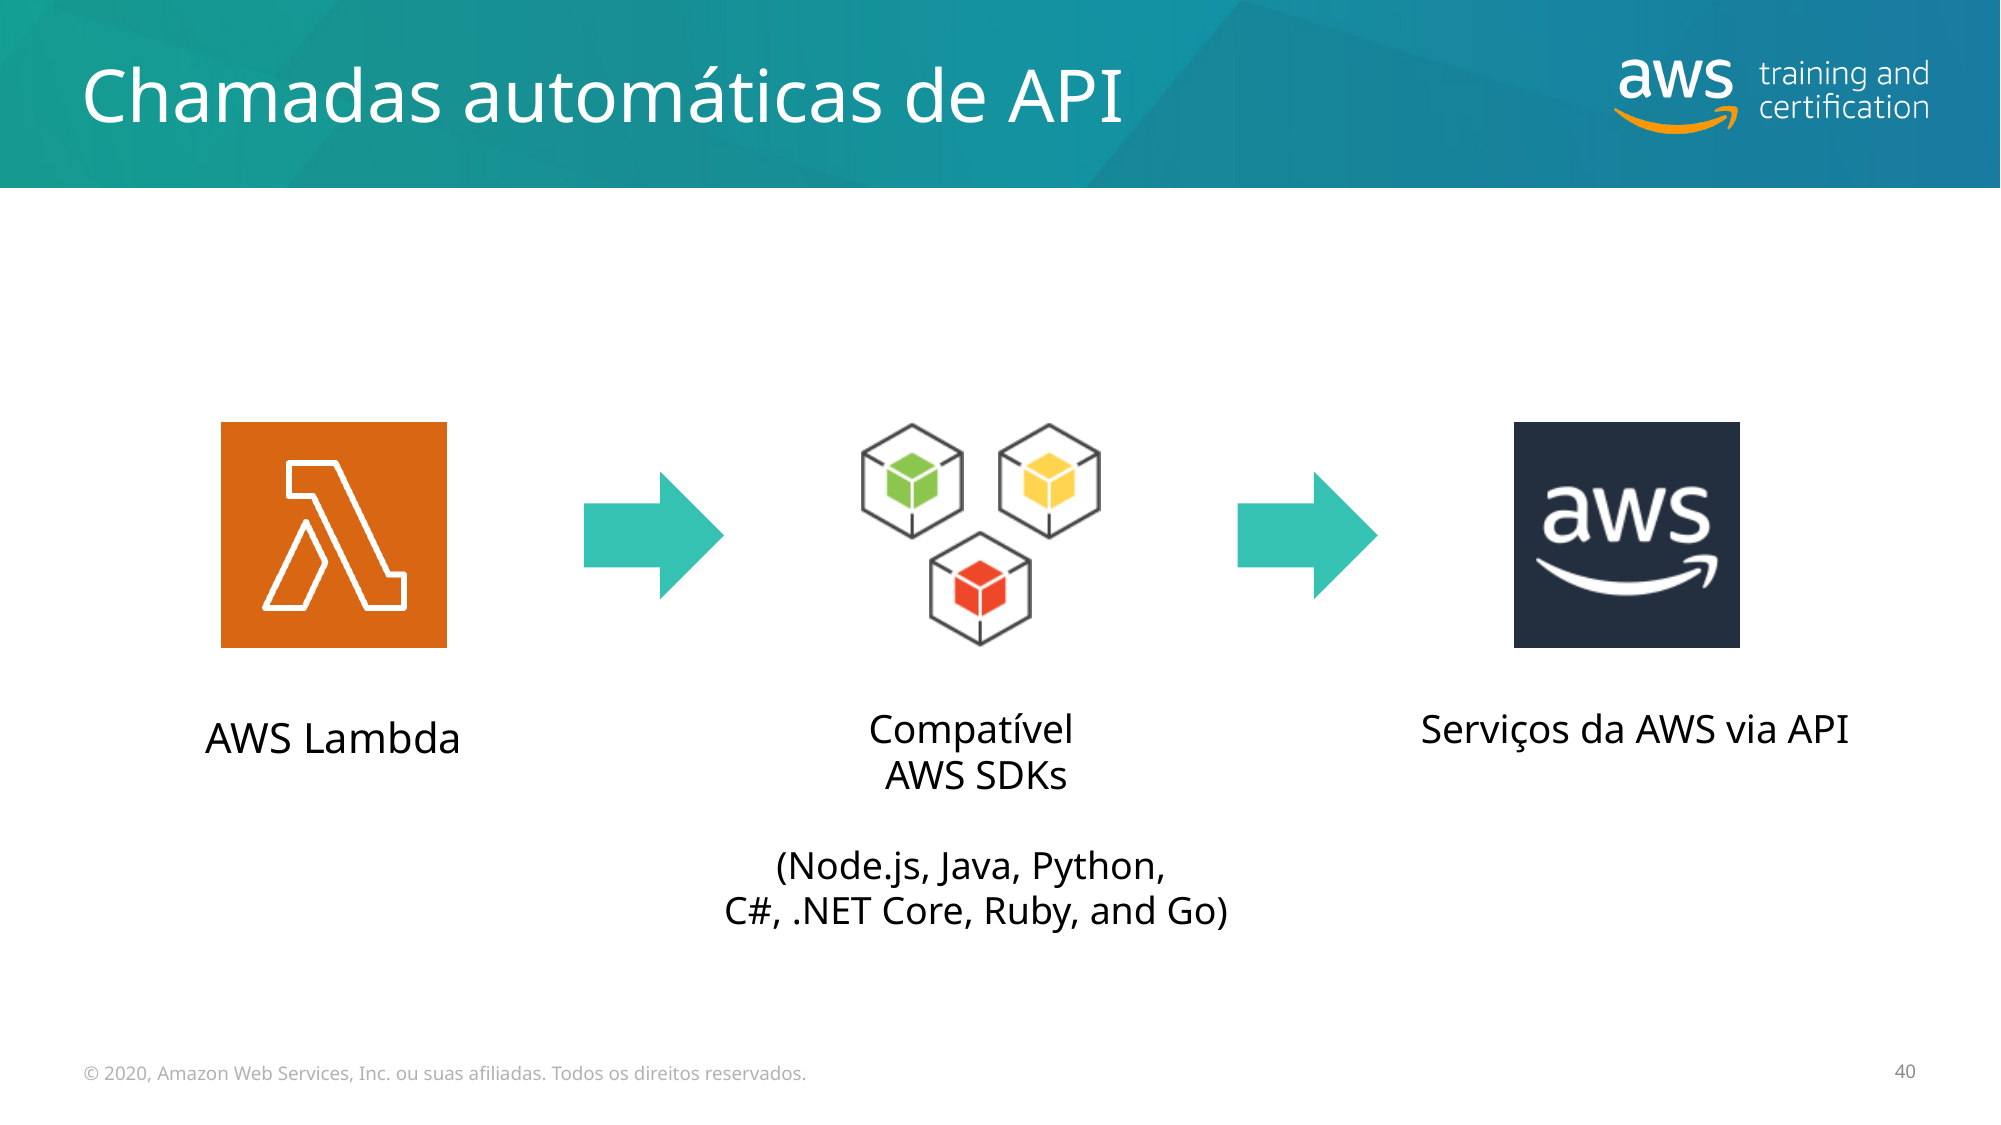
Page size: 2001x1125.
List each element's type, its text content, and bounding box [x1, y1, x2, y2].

text_box [583, 470, 725, 601]
text_box [1237, 470, 1379, 601]
text_box AWS Lambda [145, 704, 523, 769]
picture [0, 0, 2000, 188]
slide_number 40 [1481, 1042, 1932, 1103]
picture [221, 422, 447, 648]
picture [1514, 422, 1740, 648]
text_box Compatível AWS SDKs (Node.js, Java, Python, C#, .NET Core, Ruby, and Go) [720, 704, 1232, 922]
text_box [860, 422, 1101, 648]
footer © 2020, Amazon Web Services, Inc. ou suas afiliadas. Todos os direitos reservados. [68, 1042, 847, 1103]
title Chamadas automáticas de API [66, 59, 1549, 138]
text_box Serviços da AWS via API [1429, 704, 1841, 757]
